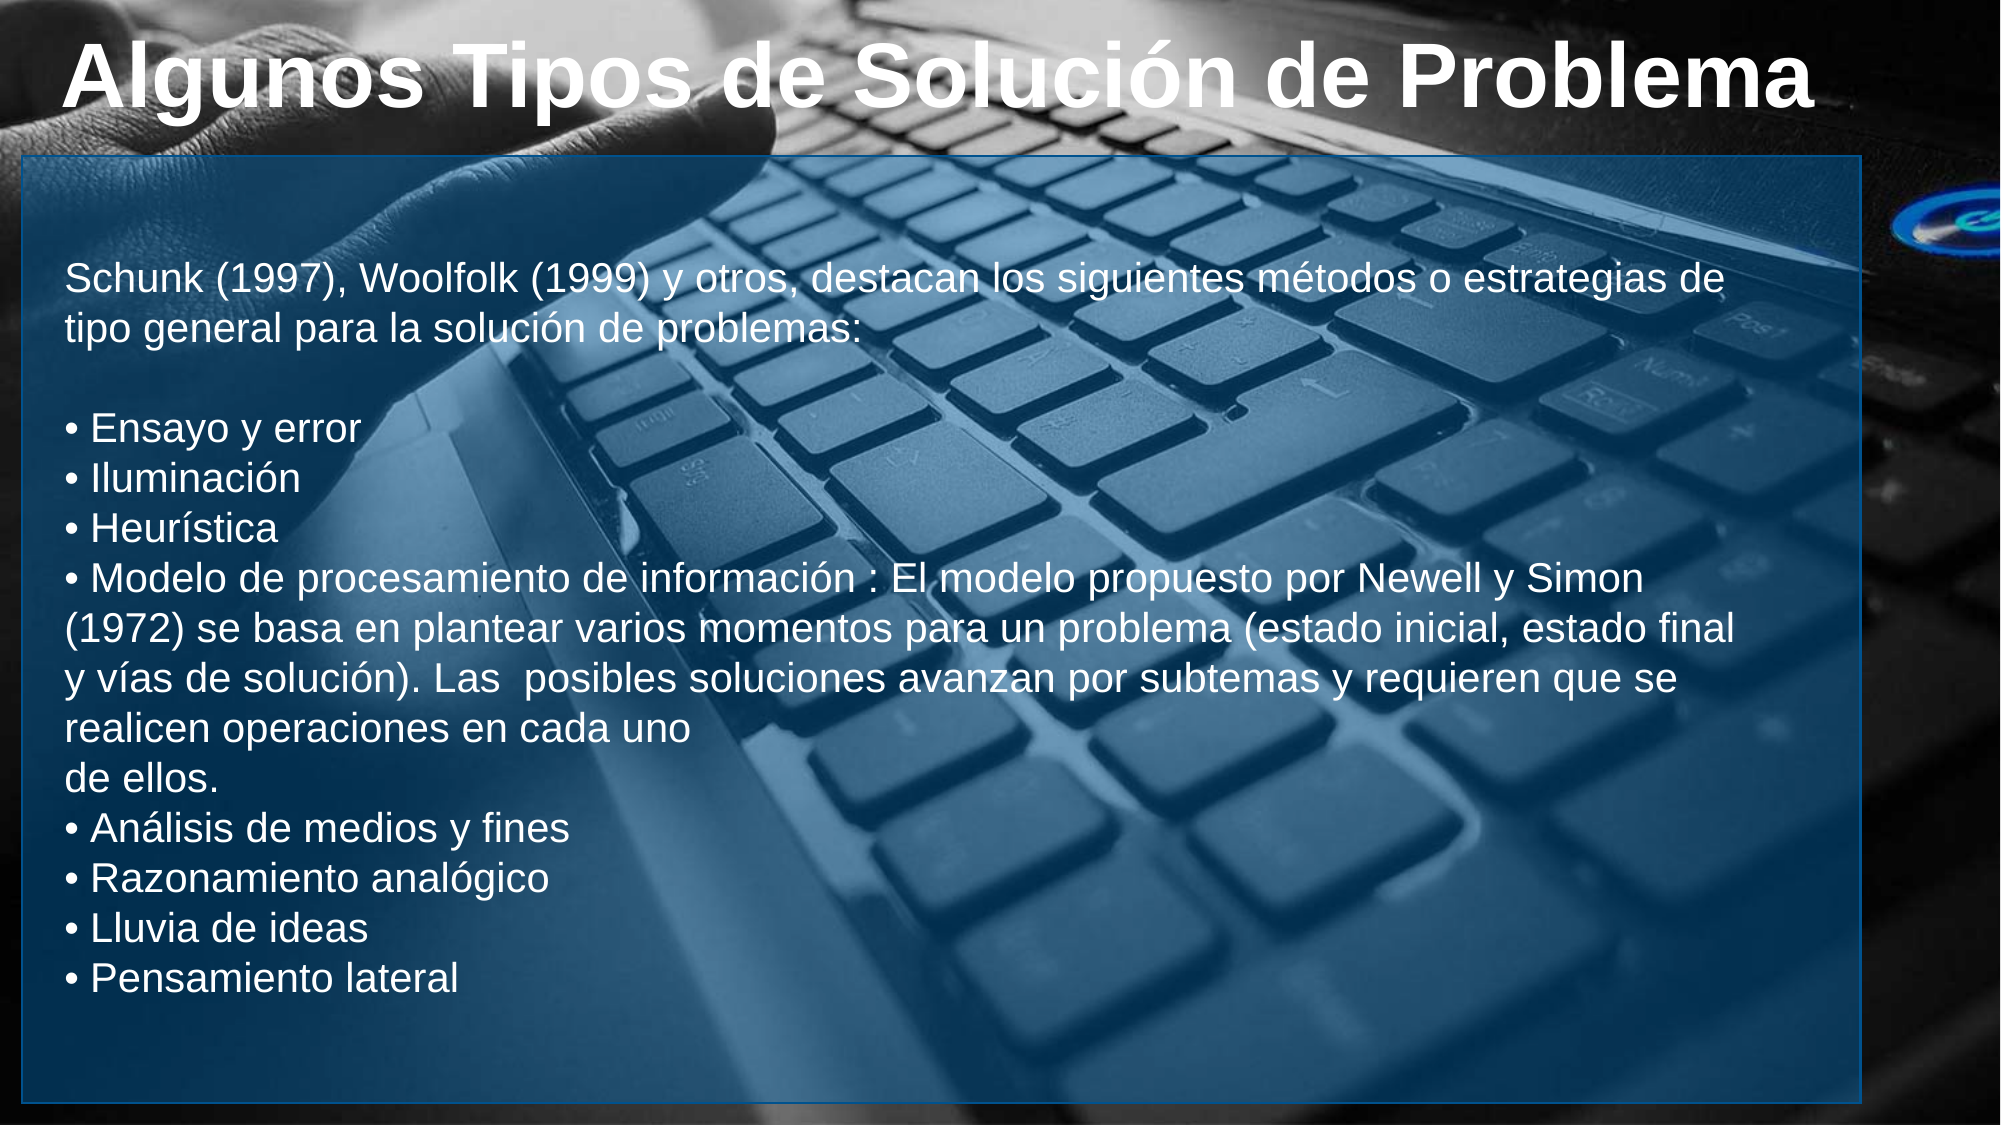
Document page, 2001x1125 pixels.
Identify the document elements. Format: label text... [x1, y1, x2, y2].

text_box [21, 155, 1862, 1104]
text_box Schunk (1997), Woolfolk (1999) y otros, destacan los siguientes métodos o estrategias de tipo general para la solución de problemas: • Ensayo y error • Iluminación • Heurística • Modelo de procesamiento de información : El modelo propuesto por Newell y Simon (1972) se basa en plantear varios momentos para un problema (estado inicial, estado final y vías de solución). Las posibles soluciones avanzan por subtemas y requieren que se realicen operaciones en cada uno de ellos. • Análisis de medios y fines • Razonamiento analógico • Lluvia de ideas • Pensamiento lateral [49, 243, 1782, 1009]
text_box Algunos Tipos de Solución de Problema [0, 0, 1832, 155]
picture [0, 0, 2001, 1125]
